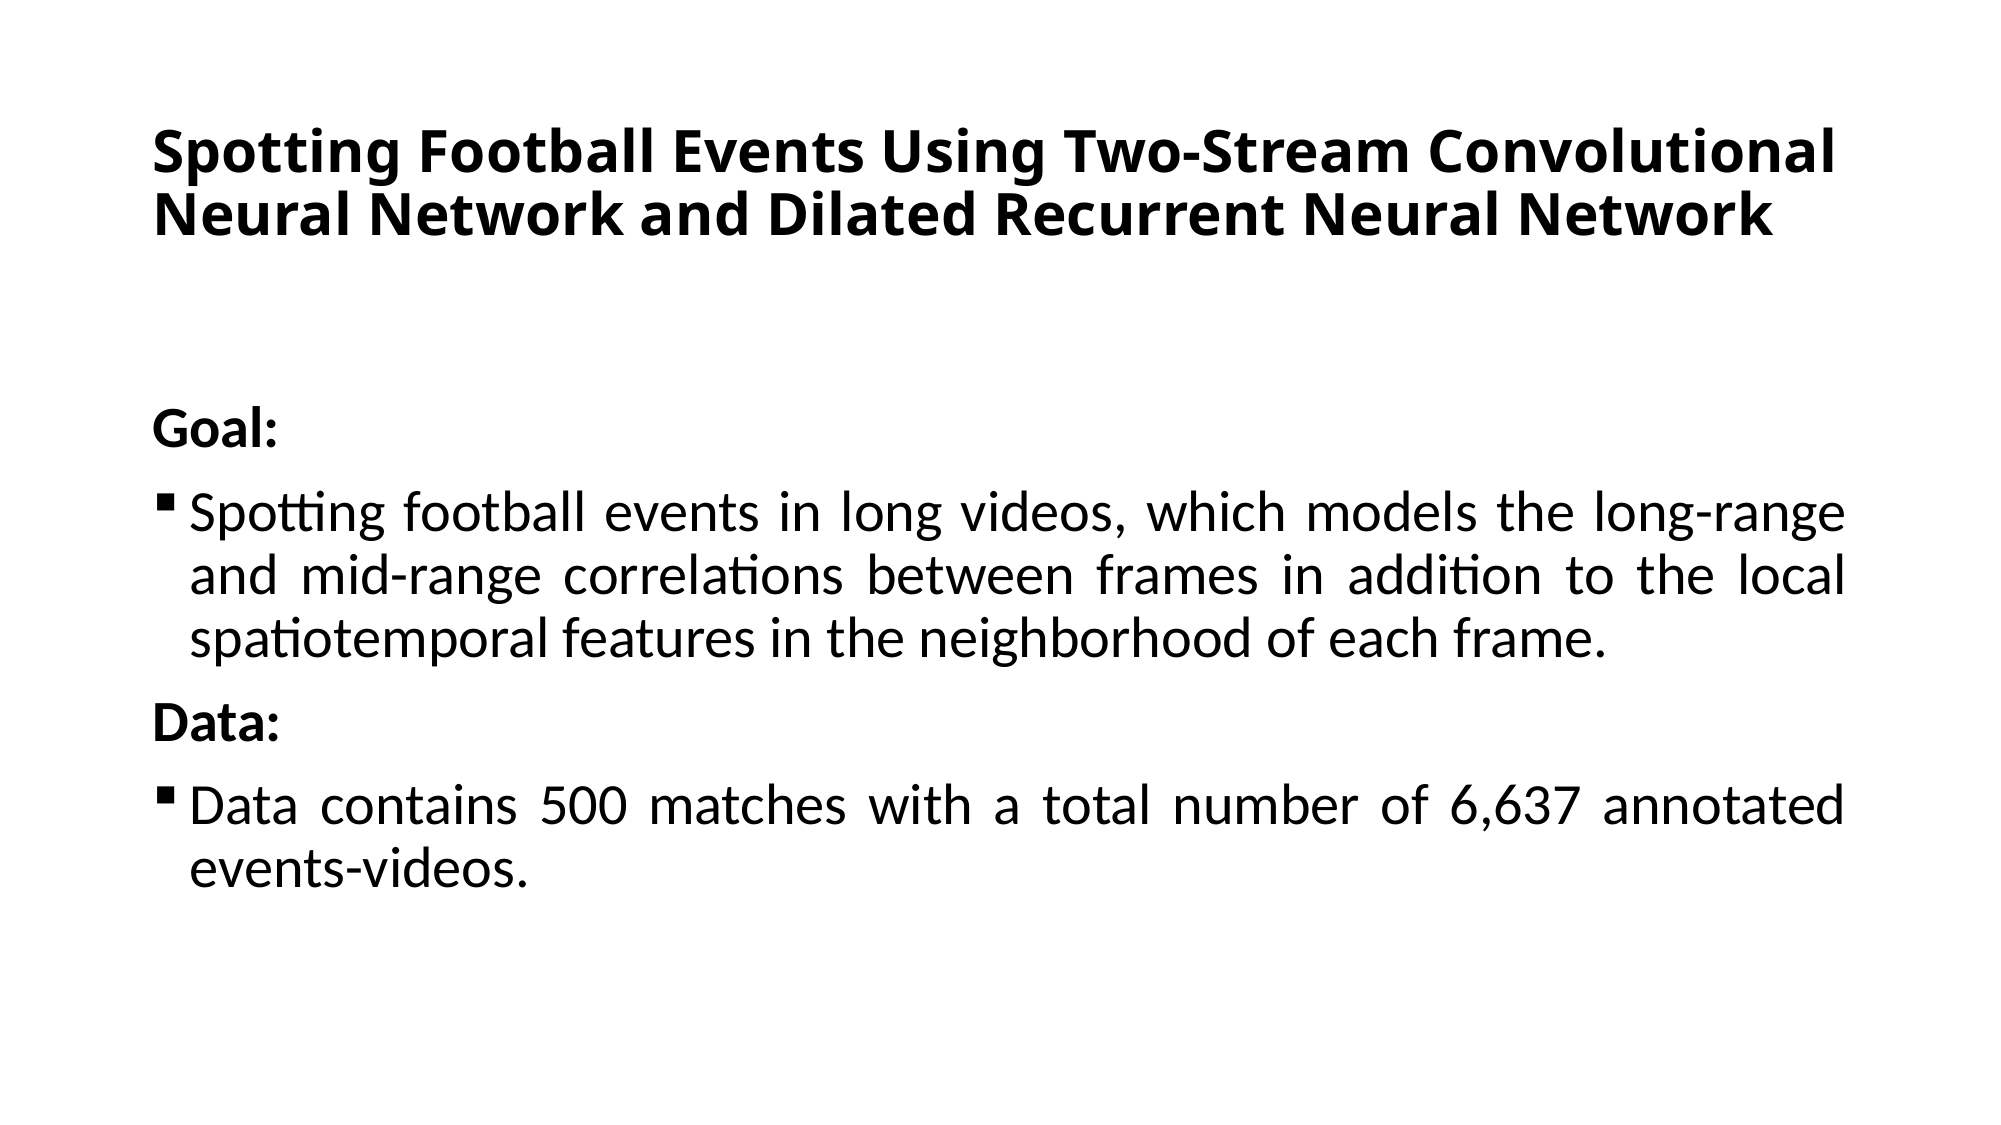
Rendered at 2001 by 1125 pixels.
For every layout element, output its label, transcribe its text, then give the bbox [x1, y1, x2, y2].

list Goal: Spotting football events in long videos, which models the long-range and mid-range correlations between frames in addition to the local spatiotemporal features in the neighborhood of each frame. Data: Data contains 500 matches with a total number of 6,637 annotated events-videos. [137, 299, 1863, 1014]
title Spotting Football Events Using Two-Stream Convolutional Neural Network and Dilated Recurrent Neural Network [137, 111, 1863, 299]
